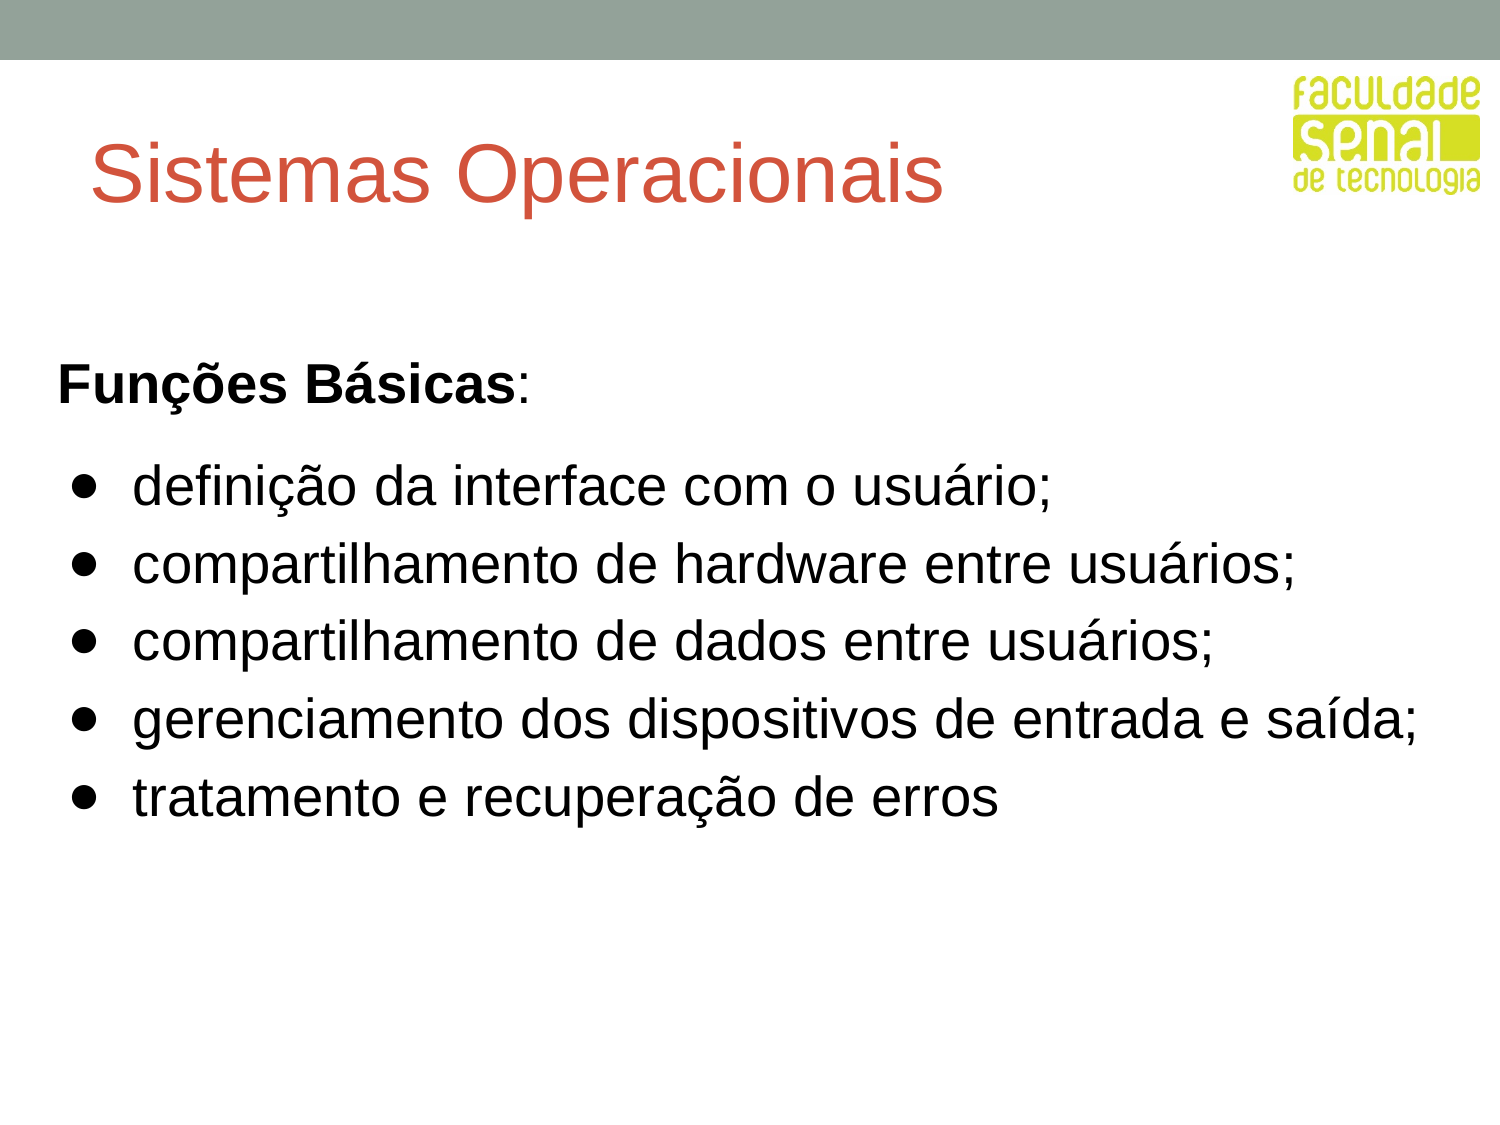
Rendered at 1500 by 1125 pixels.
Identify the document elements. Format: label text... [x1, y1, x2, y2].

text_box Funções Básicas: definição da interface com o usuário; compartilhamento de hardware entre usuários; compartilhamento de dados entre usuários; gerenciamento dos dispositivos de entrada e saída; tratamento e recuperação de erros [42, 321, 1458, 843]
picture [1293, 76, 1480, 195]
text_box Sistemas Operacionais [74, 87, 1425, 250]
